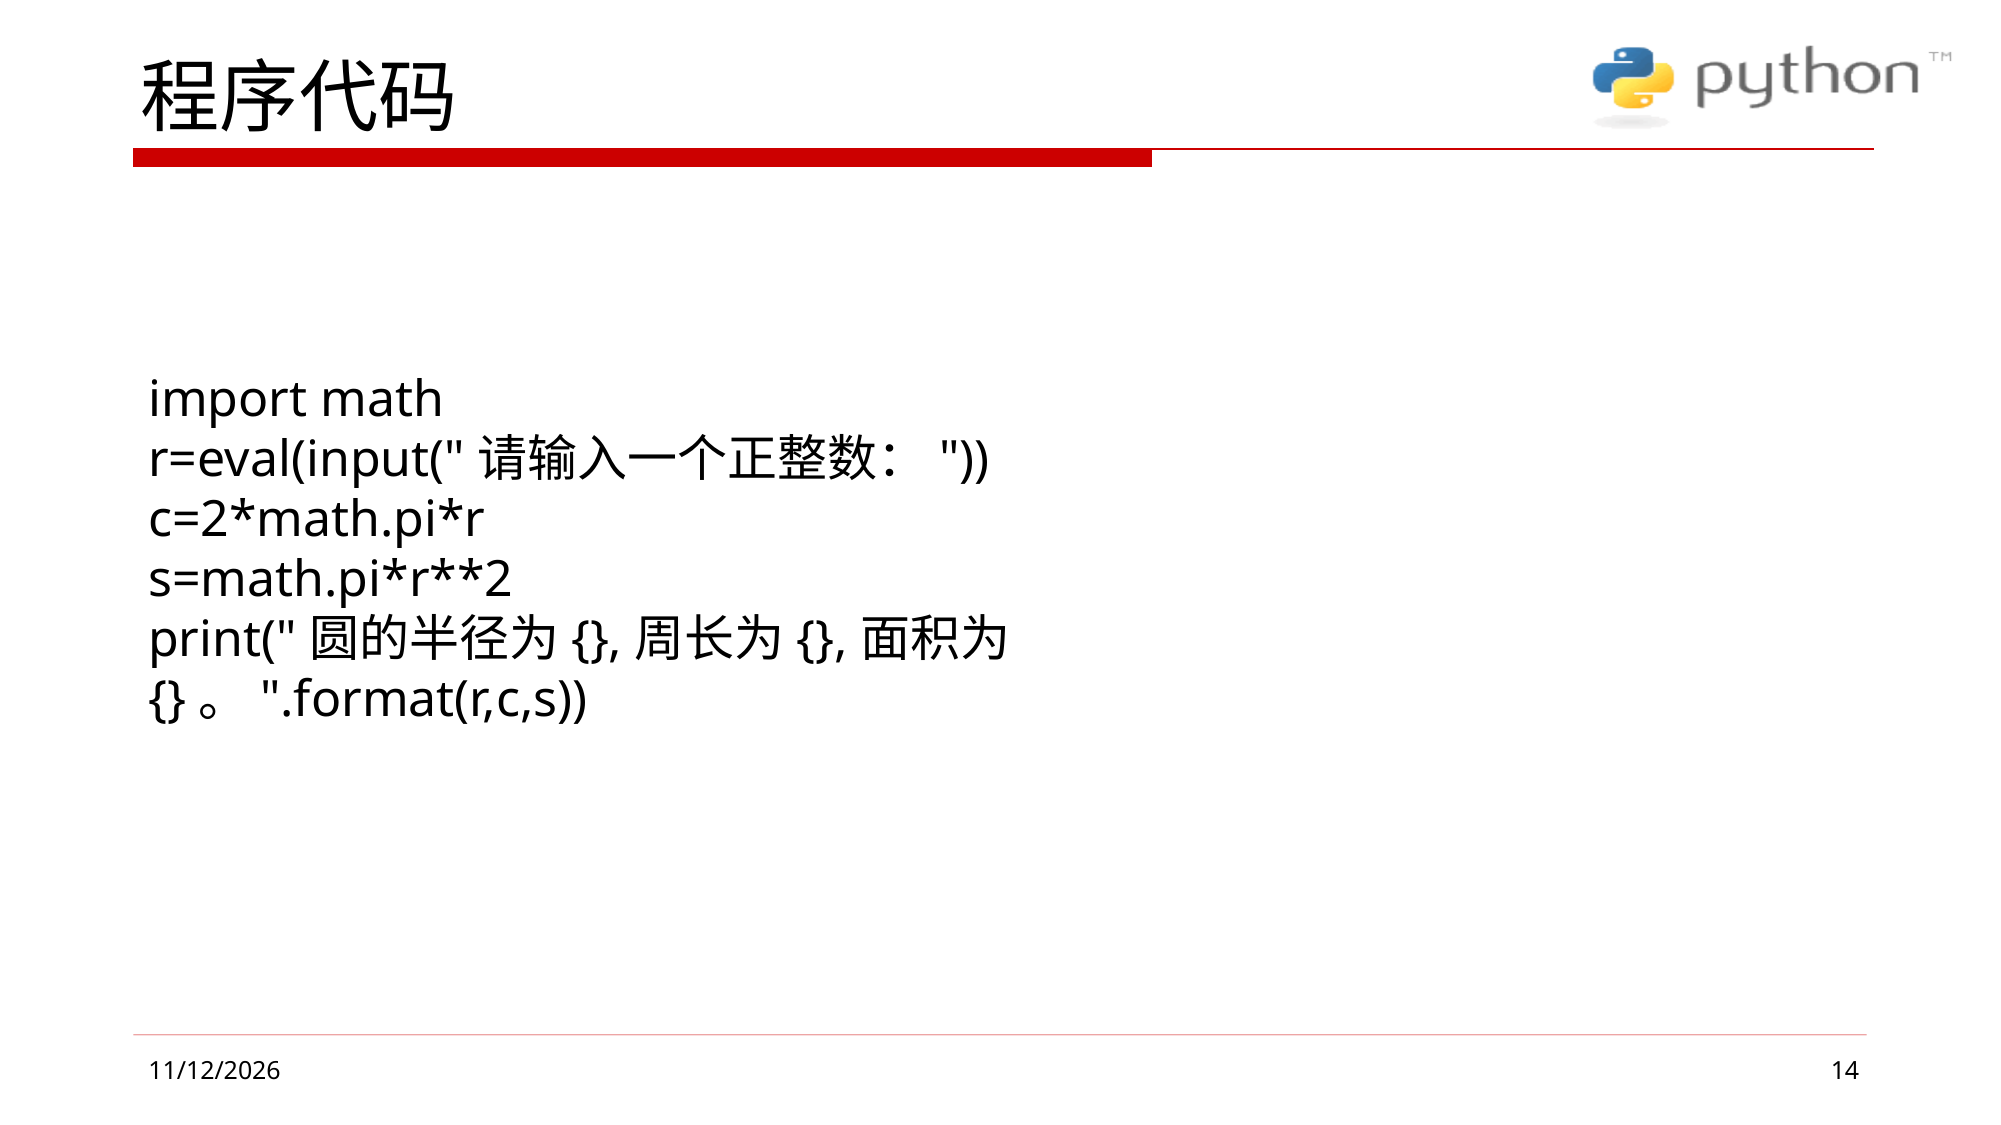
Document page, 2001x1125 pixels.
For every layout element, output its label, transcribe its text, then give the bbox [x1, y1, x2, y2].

slide_number 14 [1440, 1046, 1875, 1091]
text_box import math r=eval(input("请输入一个正整数：")) c=2*math.pi*r s=math.pi*r**2 print("圆的半径为{},周长为{},面积为{}。".format(r,c,s)) [133, 359, 1134, 734]
picture [1560, 30, 2000, 142]
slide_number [133, 1046, 567, 1103]
title 程序代码 [125, 31, 1876, 149]
